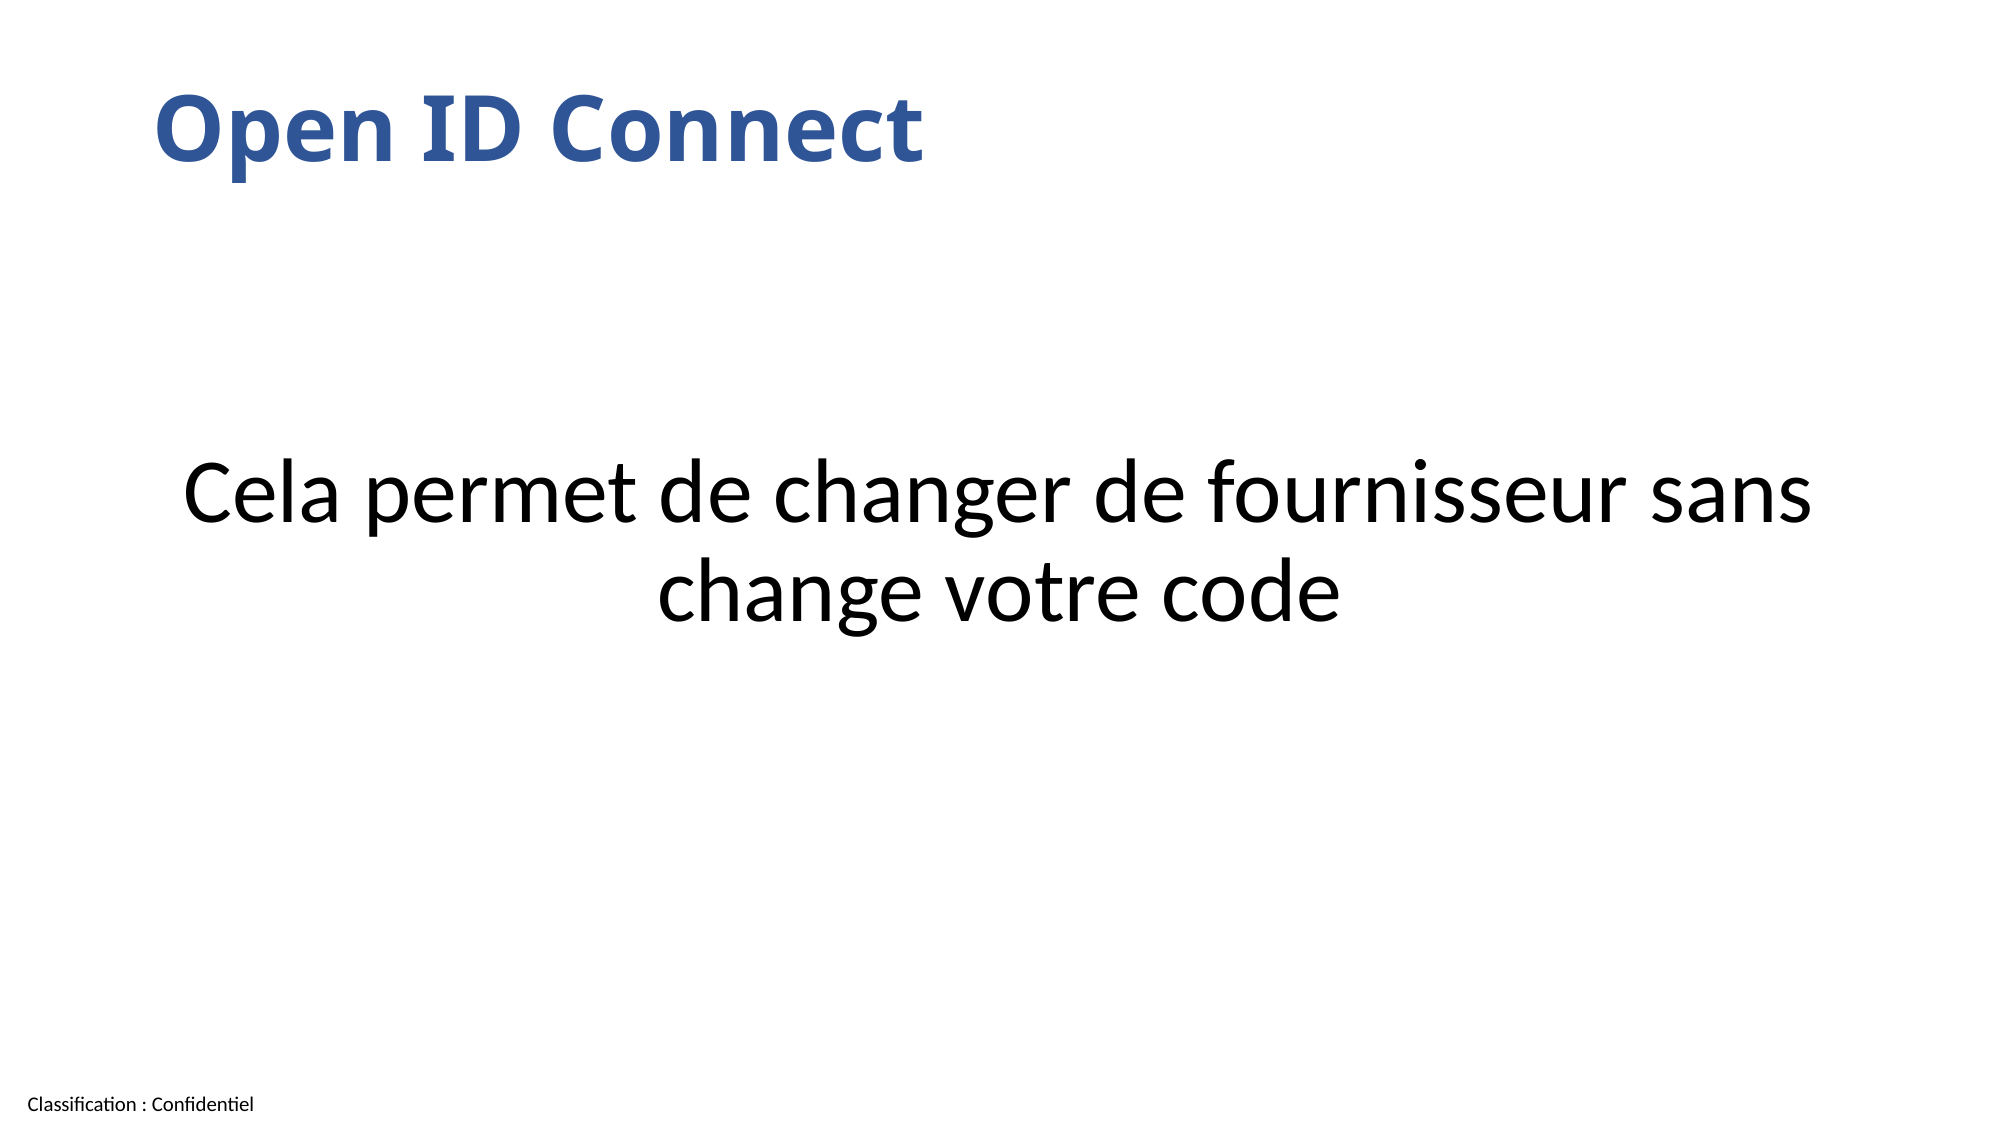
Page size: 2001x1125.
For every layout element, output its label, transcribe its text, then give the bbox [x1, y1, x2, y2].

list Cela permet de changer de fournisseur sans change votre code [137, 435, 1863, 1014]
title Open ID Connect [137, 23, 1863, 241]
